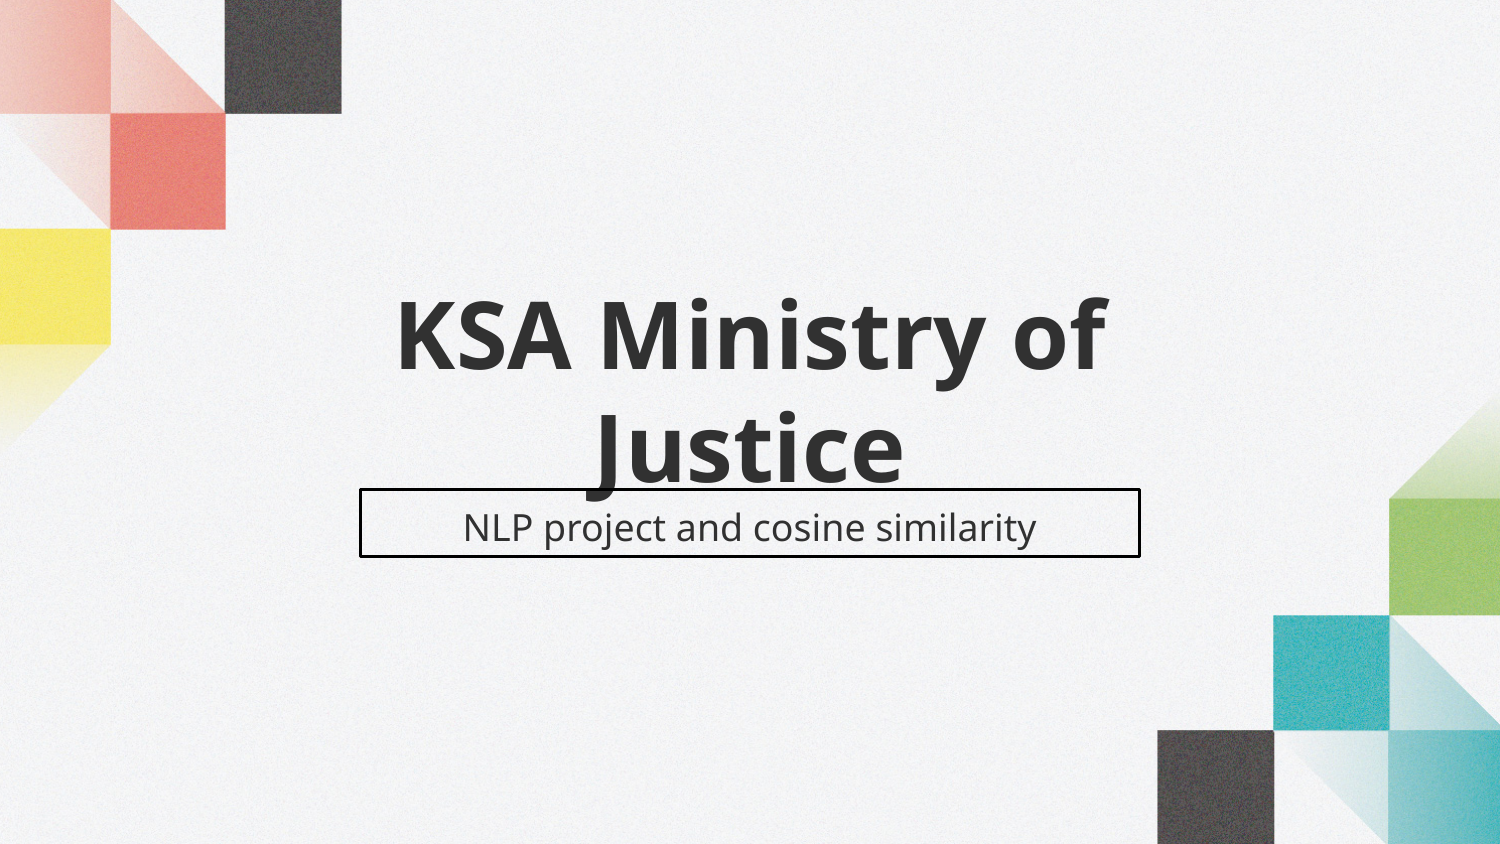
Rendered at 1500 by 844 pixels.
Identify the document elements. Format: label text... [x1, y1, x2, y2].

subtitle NLP project and cosine similarity [359, 488, 1141, 558]
title KSA Ministry of Justice [220, 187, 1280, 590]
picture [0, 0, 1500, 844]
